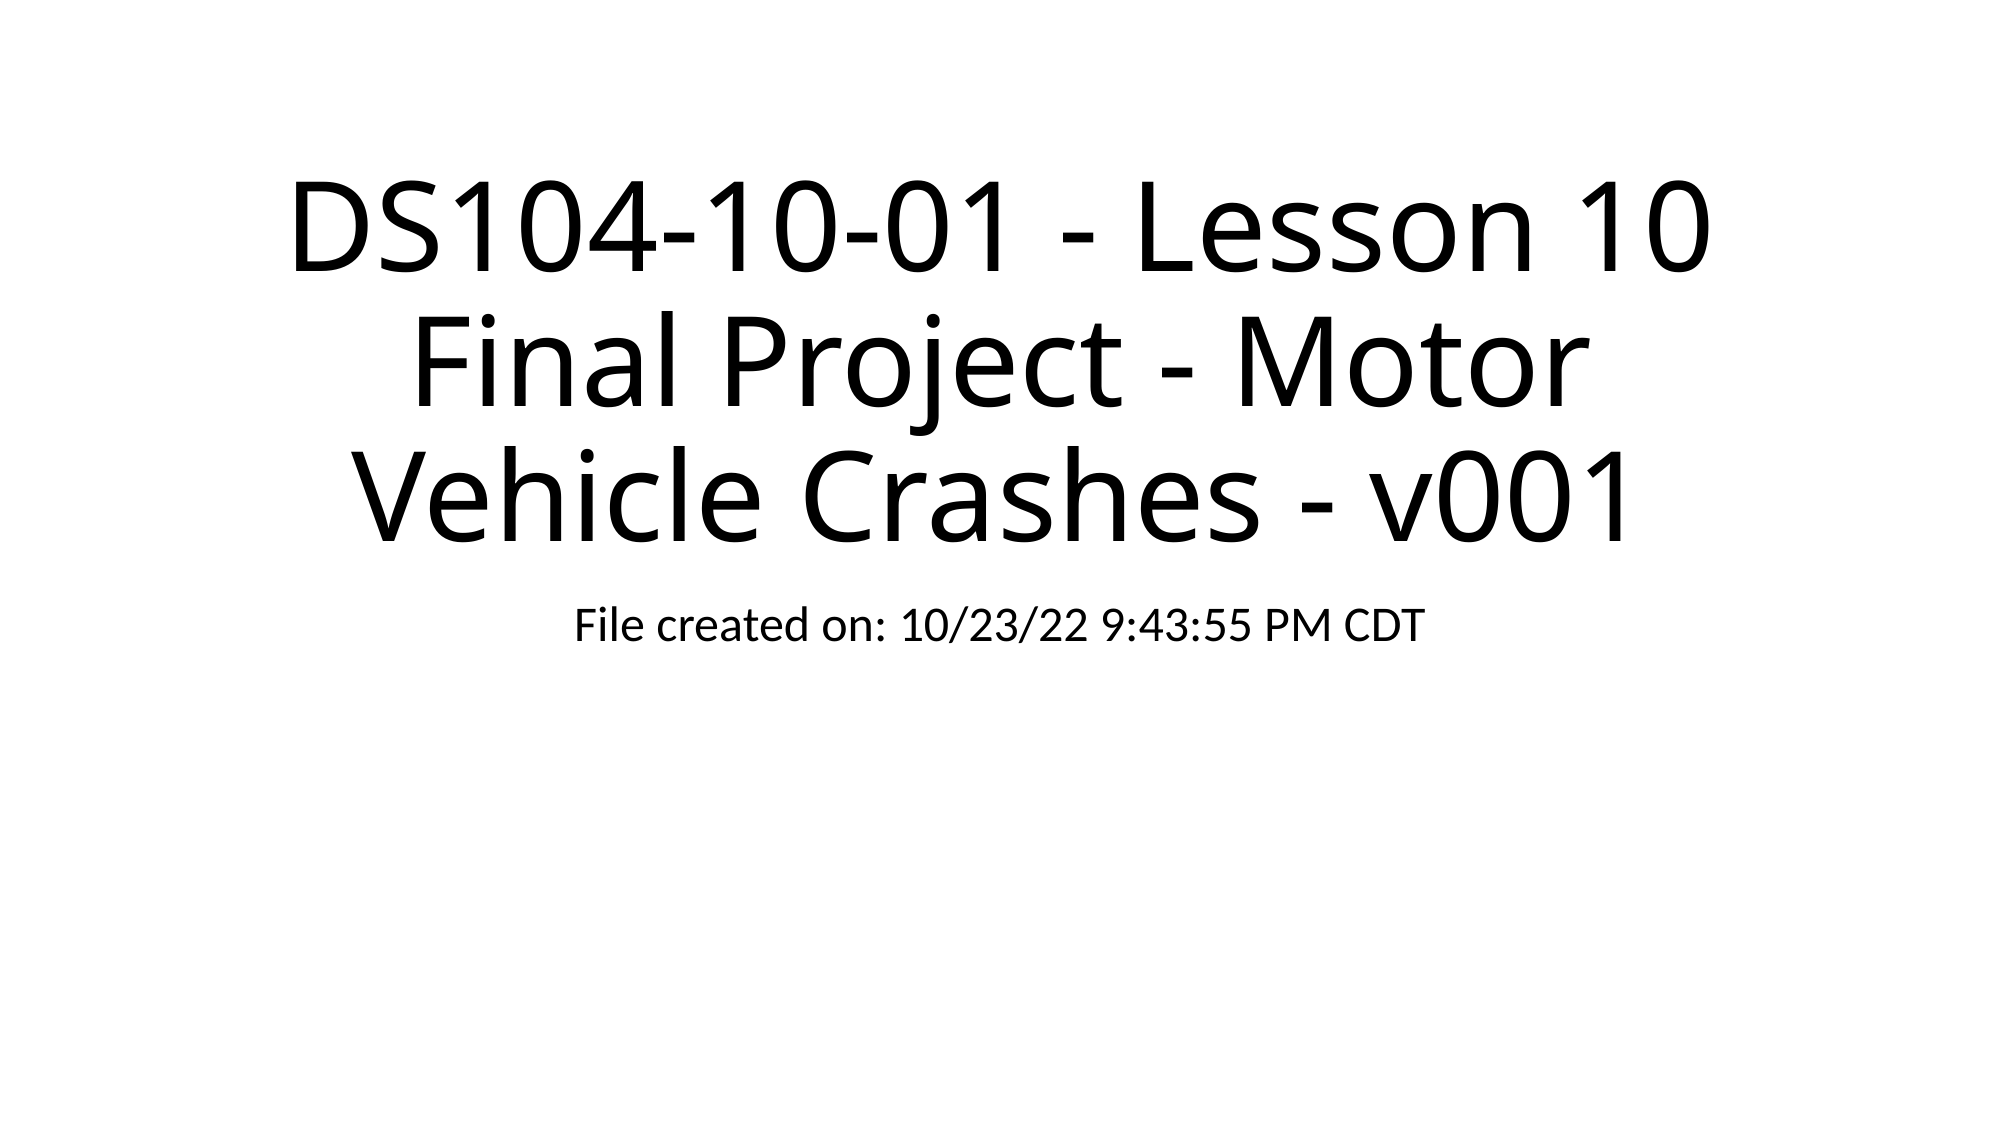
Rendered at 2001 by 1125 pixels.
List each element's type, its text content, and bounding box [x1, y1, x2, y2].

subtitle File created on: 10/23/22 9:43:55 PM CDT [249, 590, 1750, 863]
title DS104-10-01 - Lesson 10 Final Project - Motor Vehicle Crashes - v001 [249, 184, 1750, 576]
